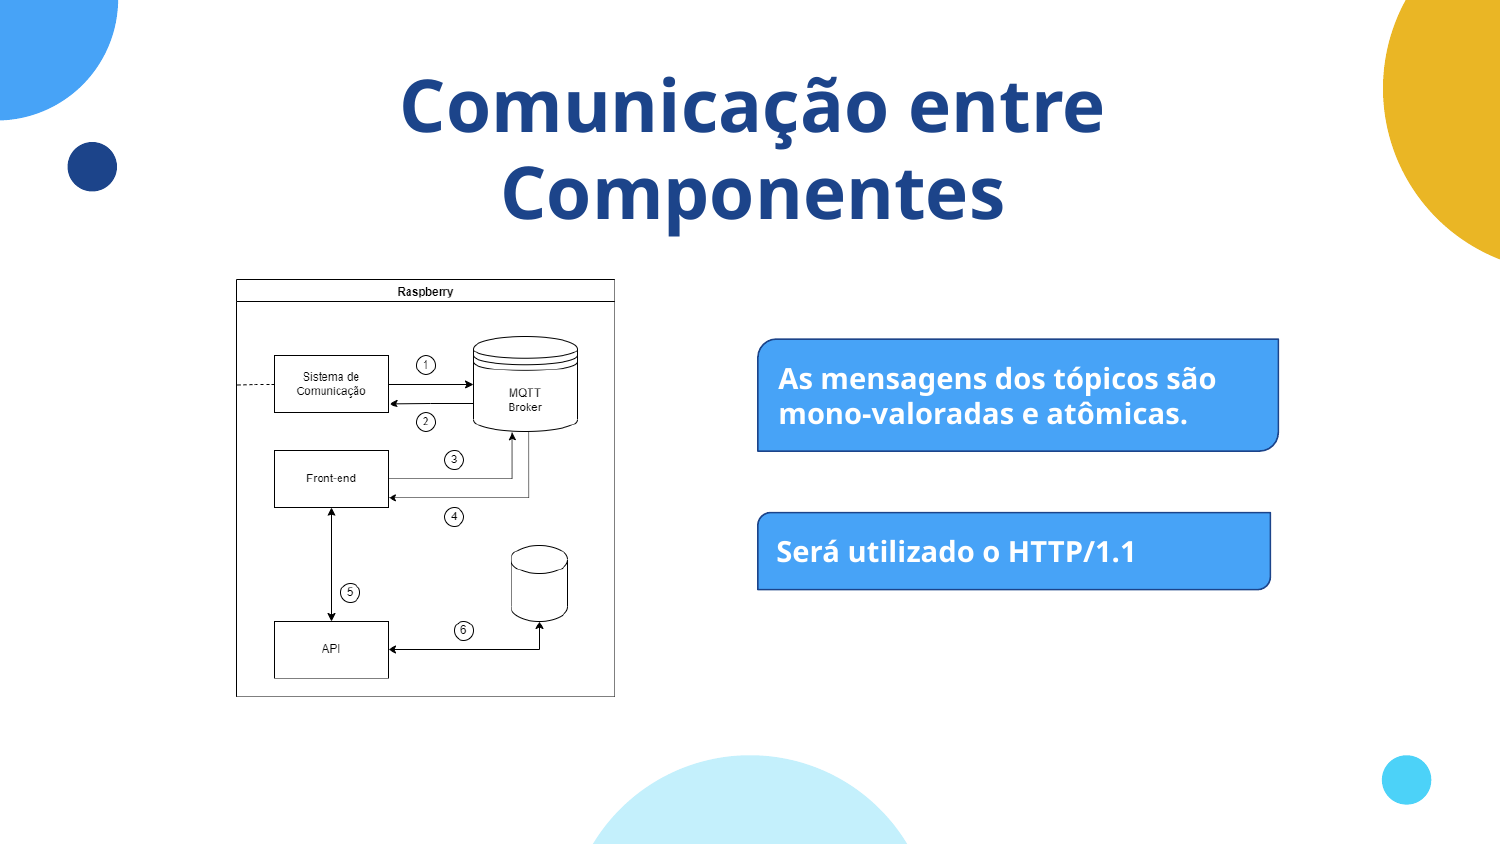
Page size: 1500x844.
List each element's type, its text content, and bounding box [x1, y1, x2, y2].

text_box As mensagens dos tópicos são mono-valoradas e atômicas. [757, 339, 1279, 452]
text_box Será utilizado o HTTP/1.1 [757, 512, 1271, 590]
picture [235, 279, 616, 697]
title Comunicação entre Componentes [0, 72, 1500, 221]
